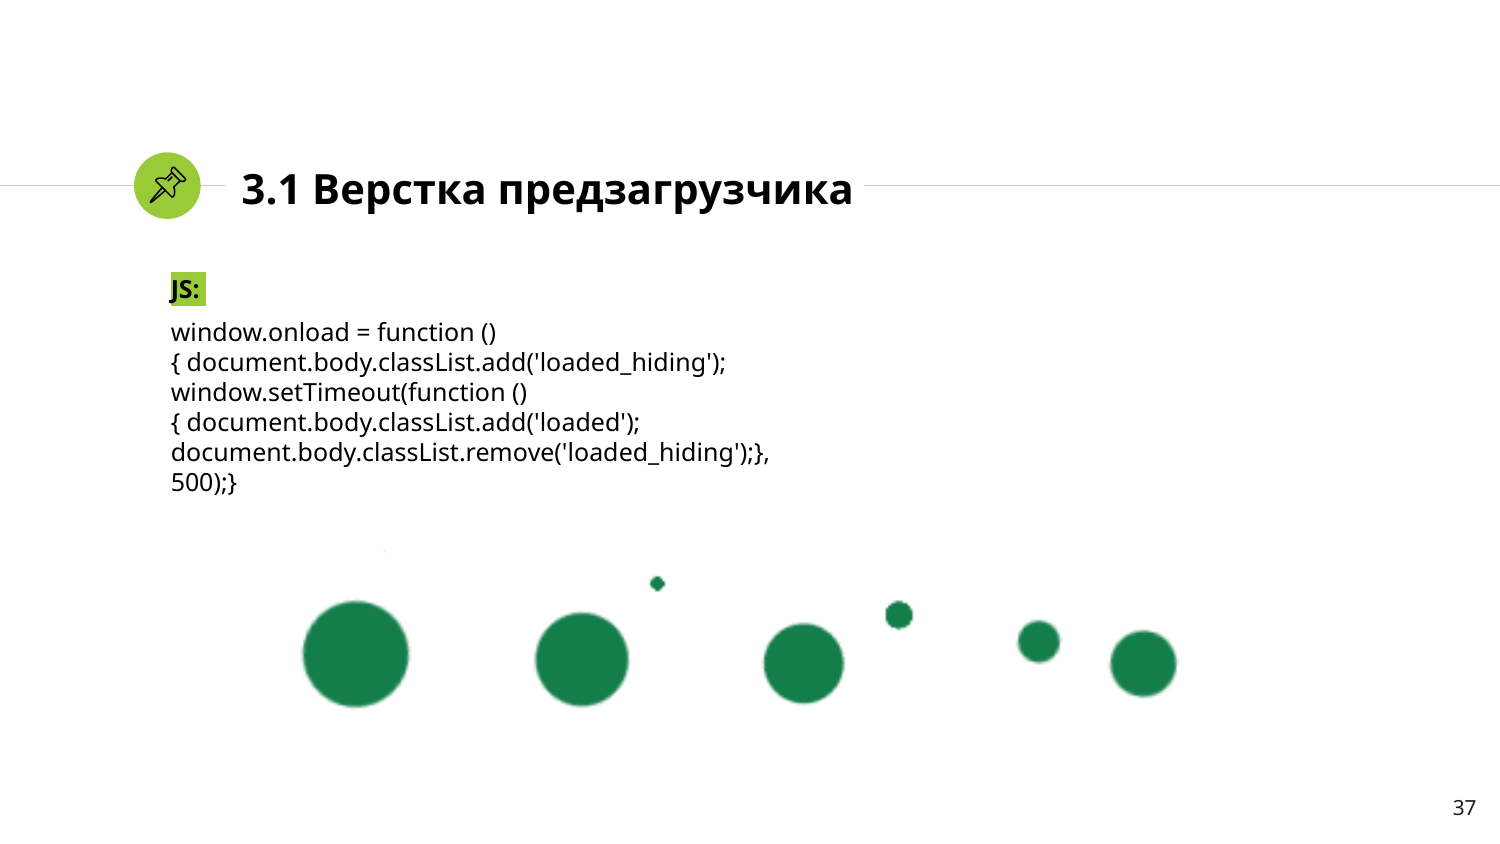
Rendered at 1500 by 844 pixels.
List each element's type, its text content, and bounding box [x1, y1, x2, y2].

text_box JS: window.onload = function () { document.body.classList.add('loaded_hiding'); window.setTimeout(function () { document.body.classList.add('loaded'); document.body.classList.remove('loaded_hiding');}, 500);} [155, 258, 848, 528]
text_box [150, 166, 186, 203]
slide_number 37 [1401, 793, 1492, 844]
title 3.1 Верстка предзагрузчика [226, 151, 1216, 224]
picture [0, 530, 1500, 783]
